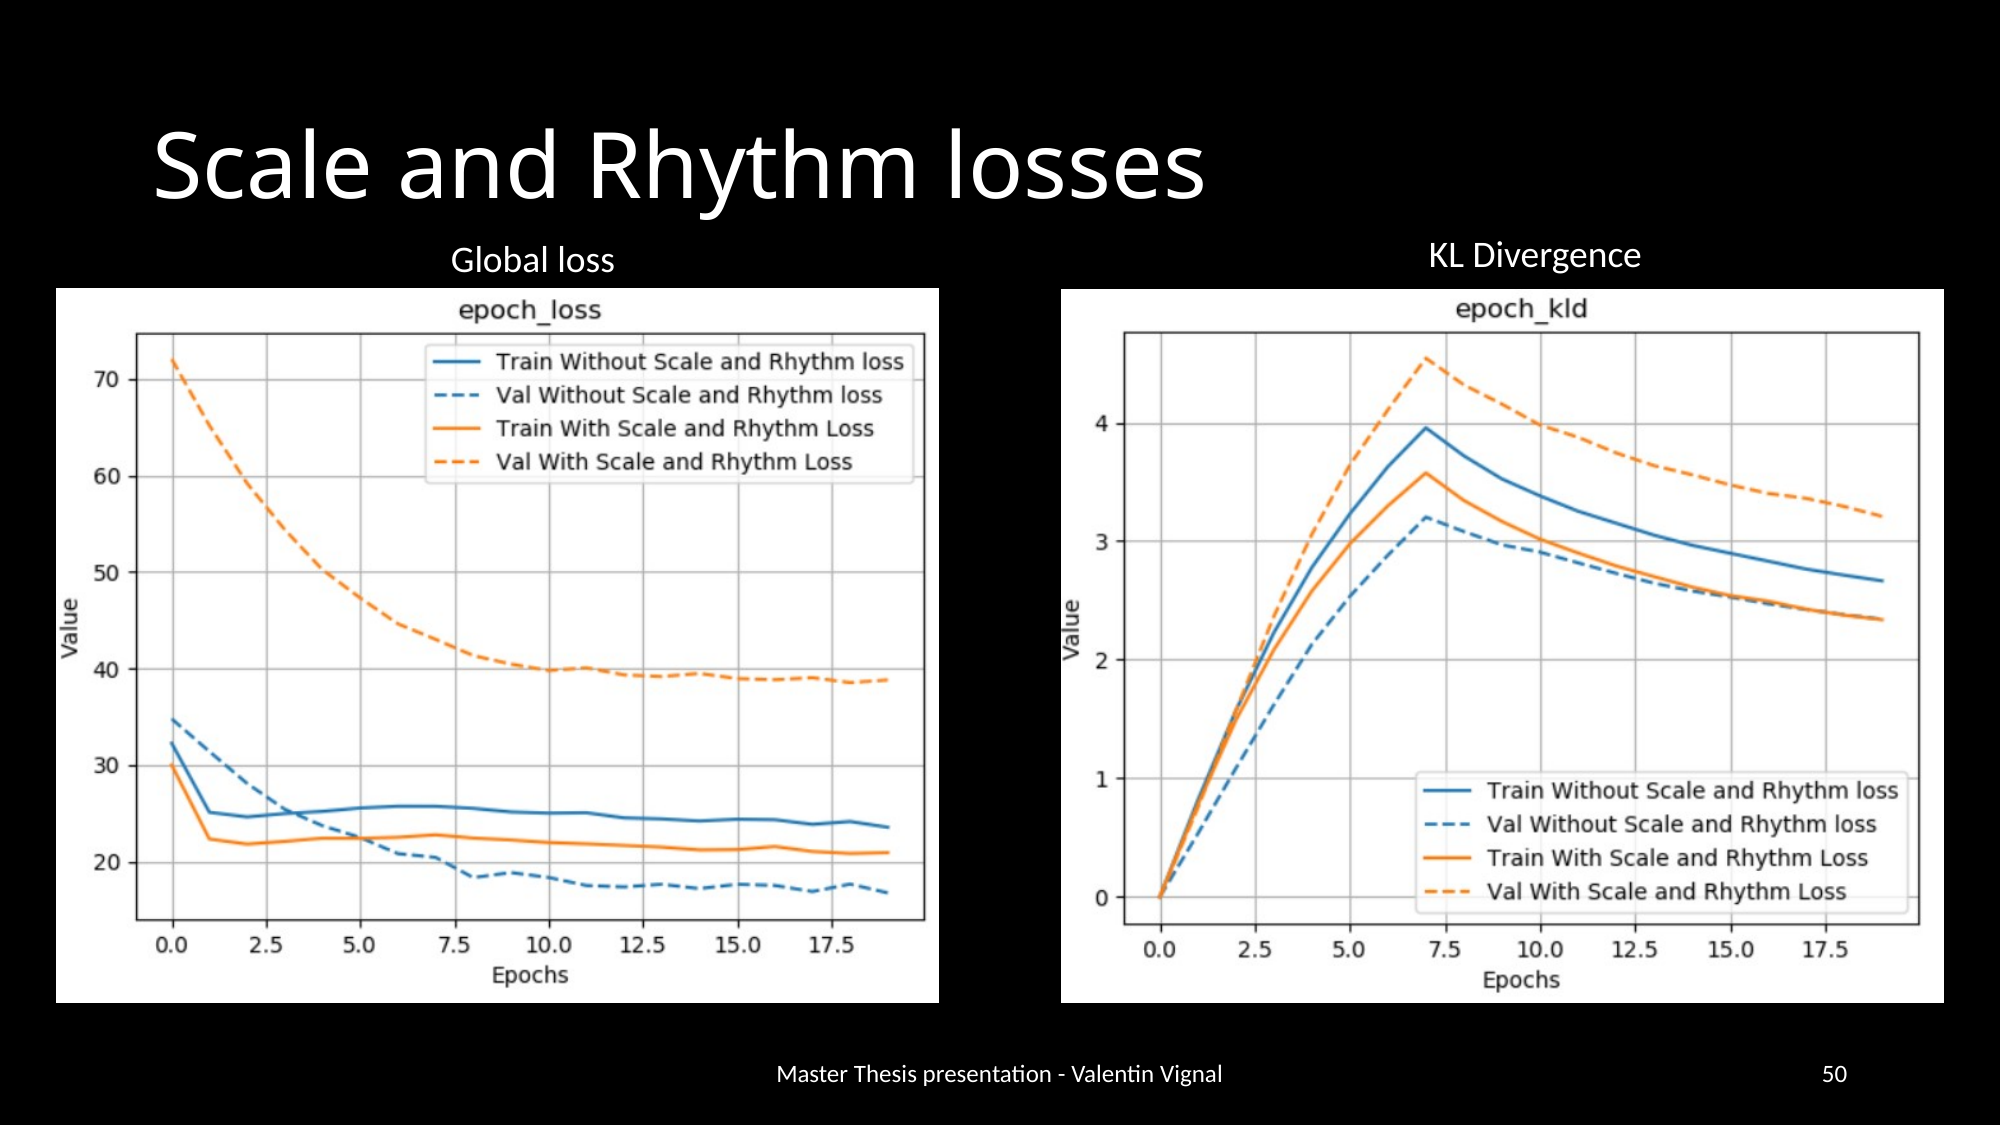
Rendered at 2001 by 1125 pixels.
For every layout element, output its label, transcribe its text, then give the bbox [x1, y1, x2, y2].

footer Master Thesis presentation - Valentin Vignal [662, 1042, 1338, 1103]
title Scale and Rhythm losses [137, 59, 1863, 278]
picture [1061, 289, 1944, 1003]
picture [56, 288, 939, 1003]
text_box KL Divergence [1414, 222, 1658, 282]
text_box Global loss [436, 227, 631, 288]
slide_number 50 [1412, 1042, 1863, 1103]
